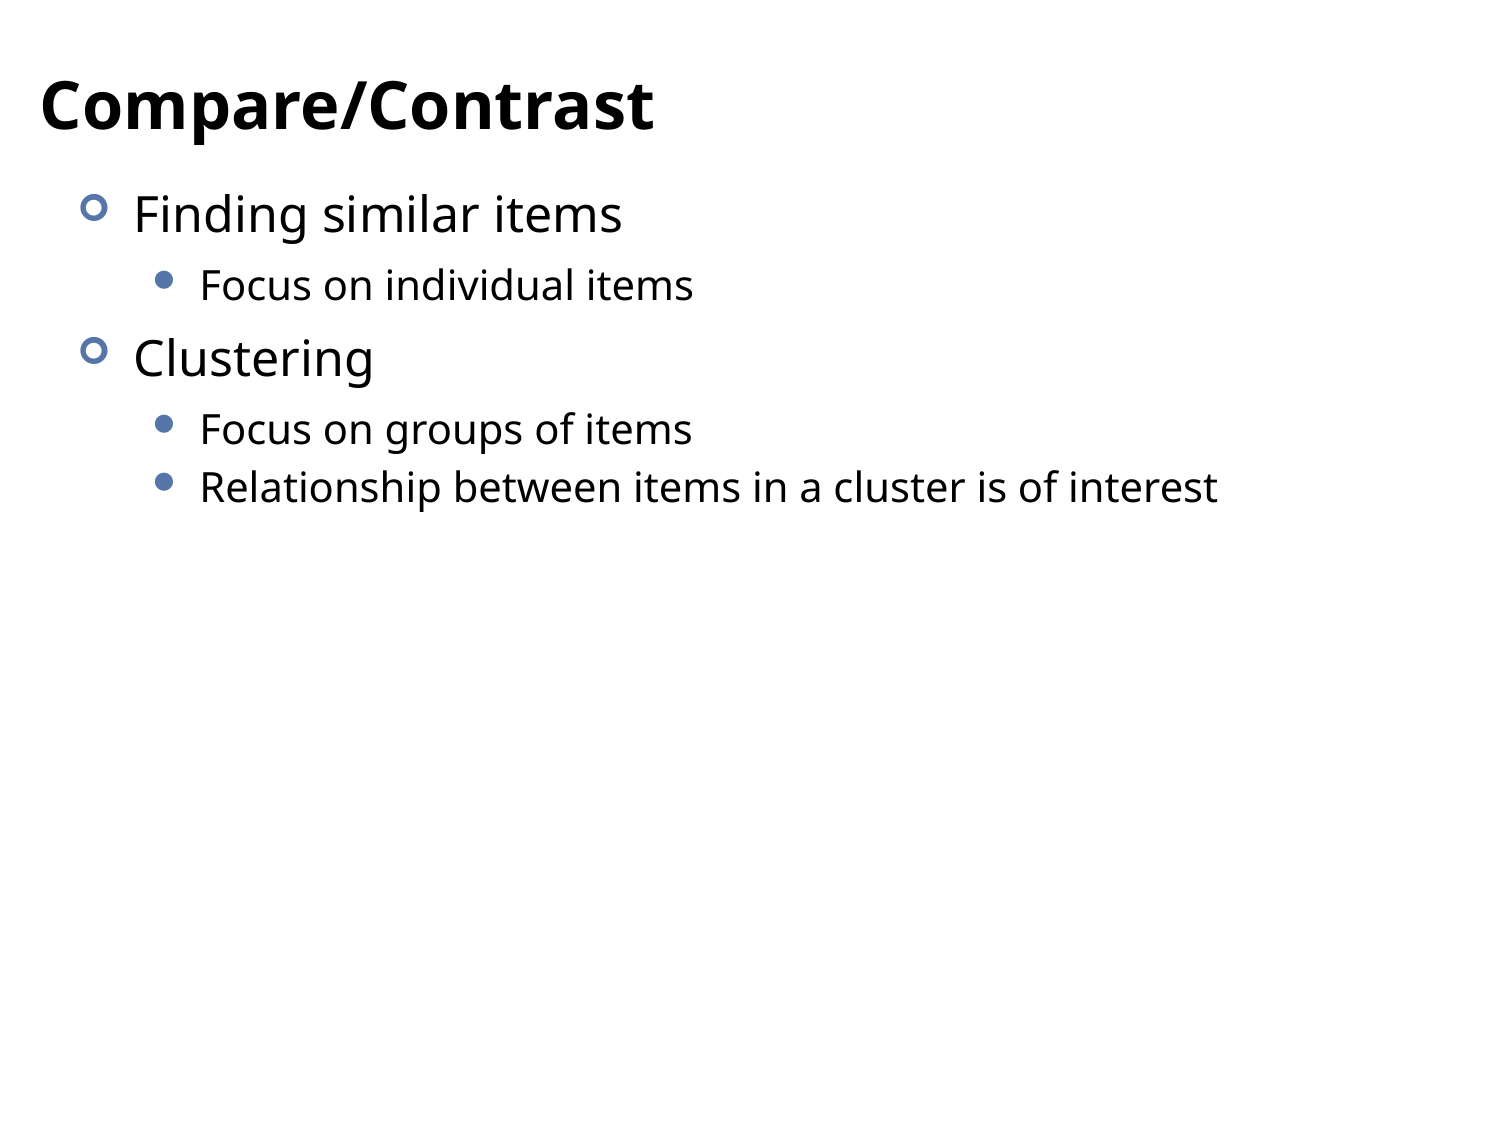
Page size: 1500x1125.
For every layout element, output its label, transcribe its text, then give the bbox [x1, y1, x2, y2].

list Finding similar items Focus on individual items Clustering Focus on groups of items Relationship between items in a cluster is of interest [62, 174, 1451, 1013]
title Compare/Contrast [24, 18, 1451, 188]
